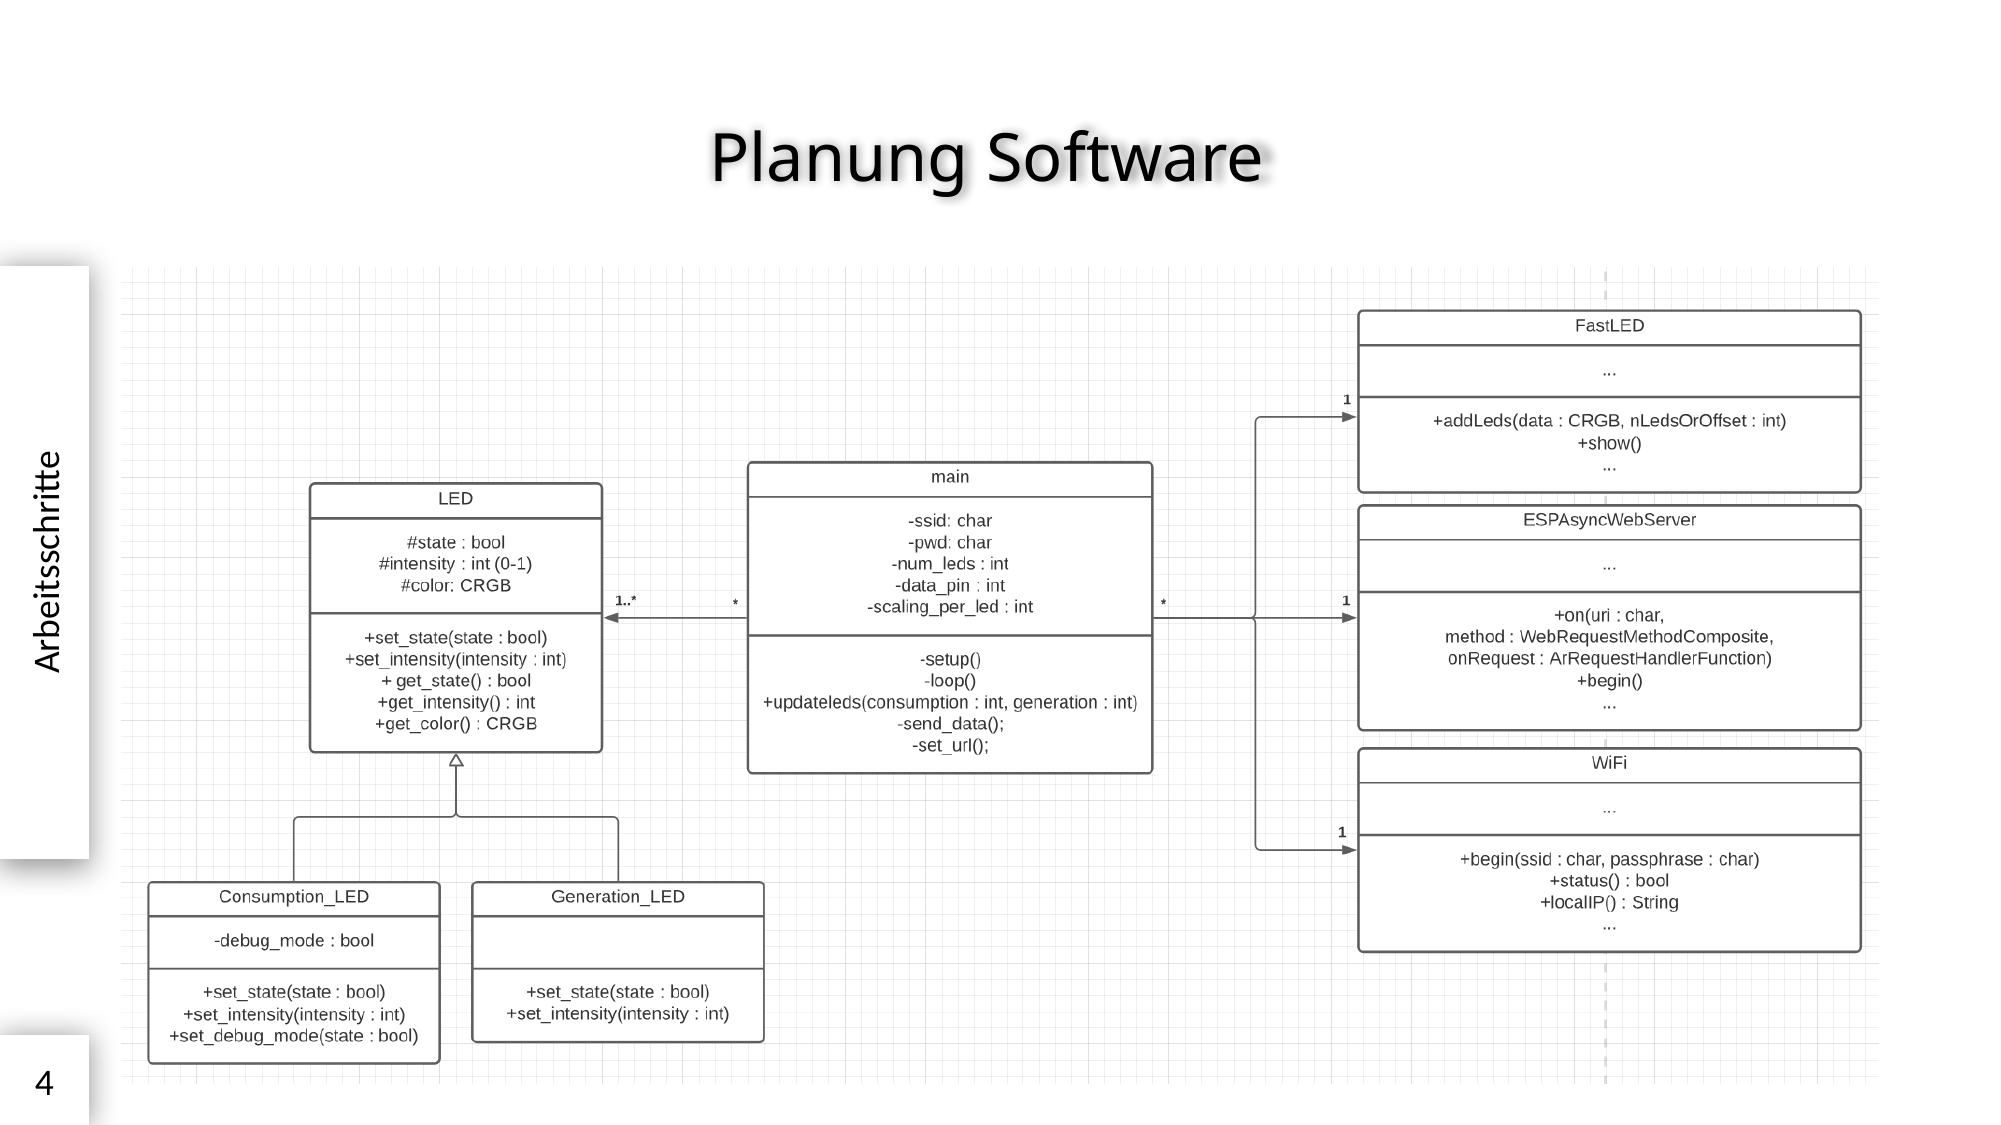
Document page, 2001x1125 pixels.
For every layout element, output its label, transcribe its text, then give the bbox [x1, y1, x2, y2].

picture [121, 267, 1879, 1084]
text_box 4 [0, 1035, 89, 1125]
text_box Arbeitsschritte [0, 266, 89, 859]
text_box Planung Software [694, 107, 1280, 202]
